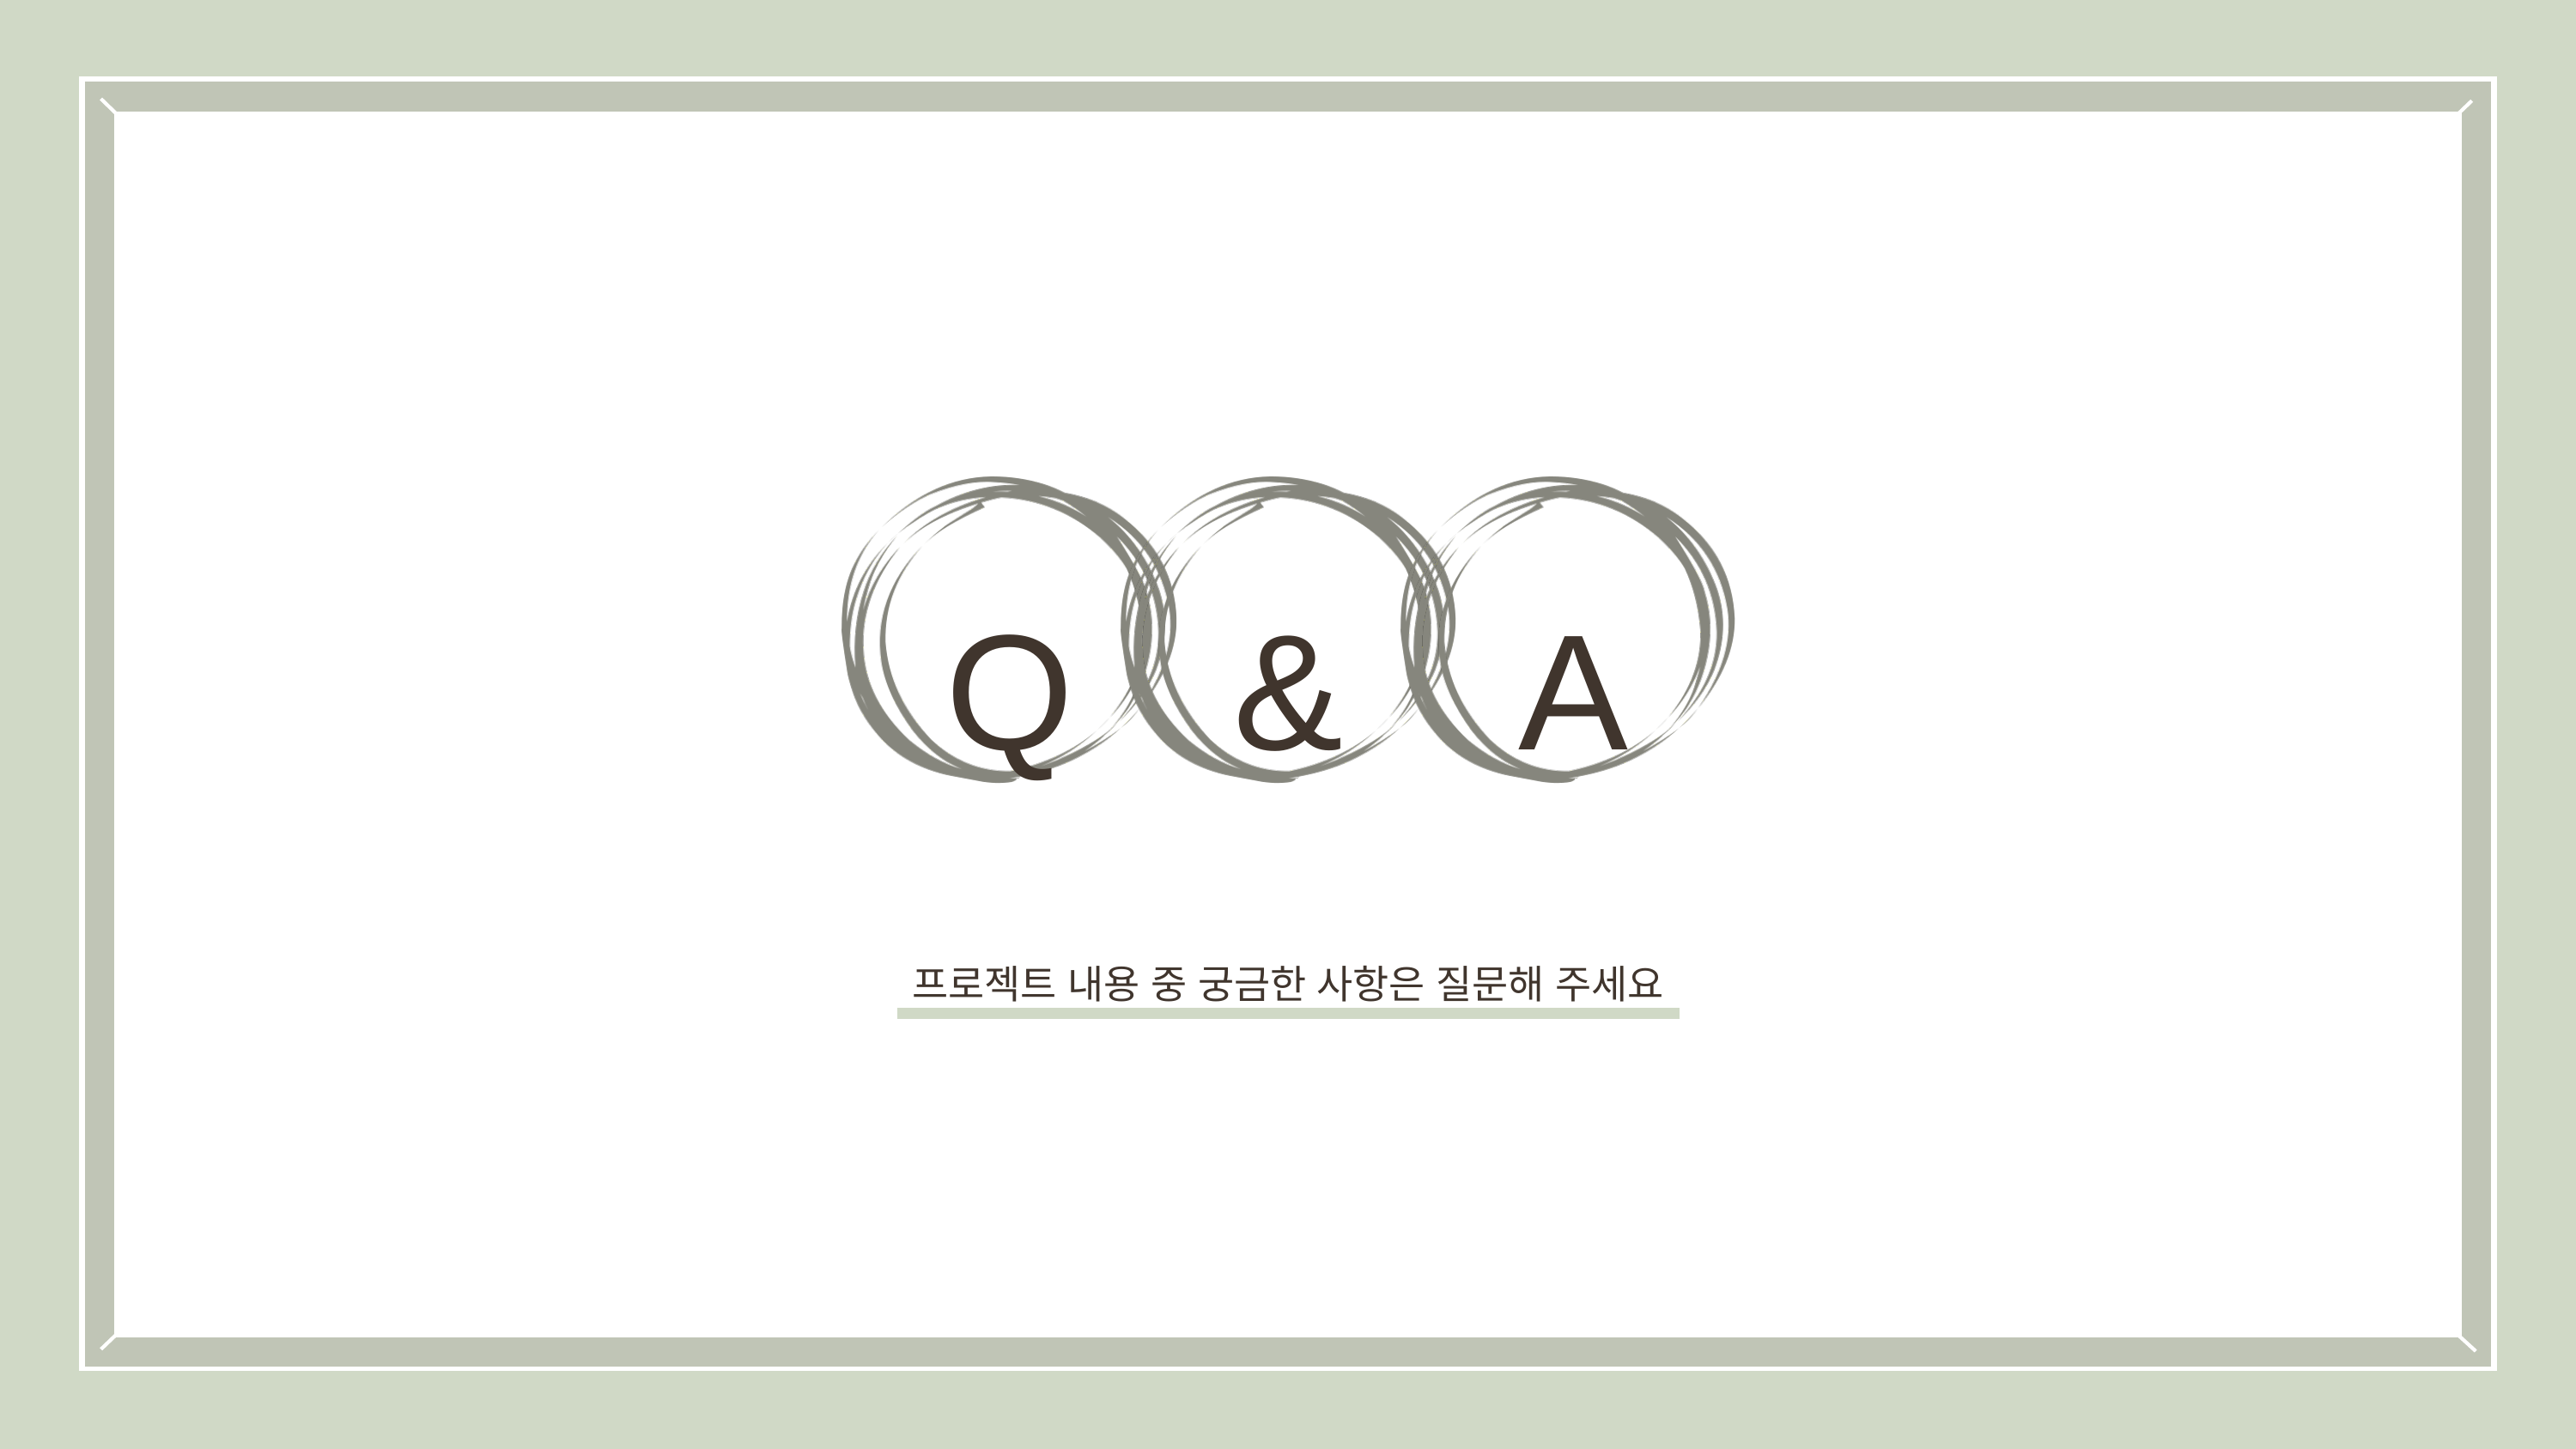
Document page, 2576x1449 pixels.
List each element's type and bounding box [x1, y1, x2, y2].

text_box [78, 51, 2497, 1372]
